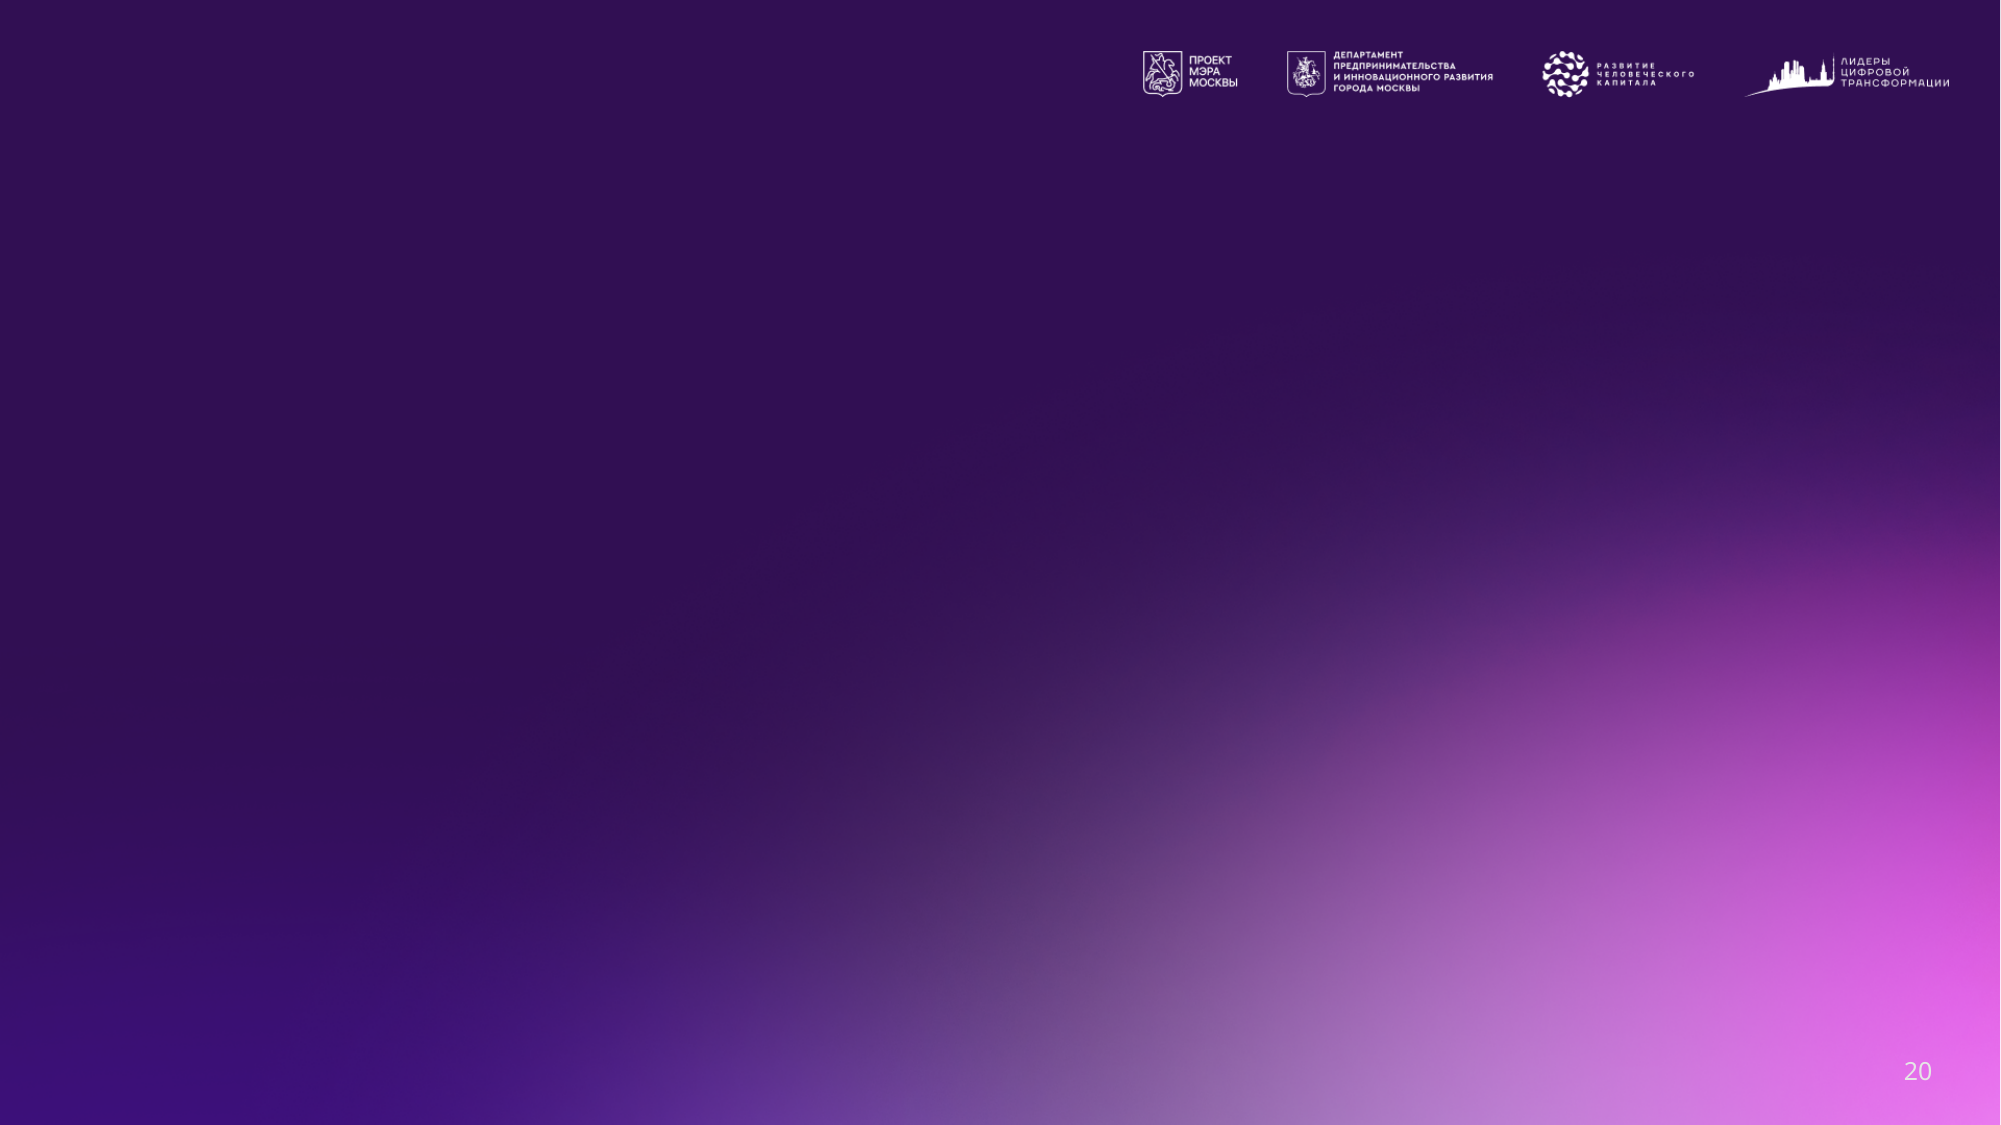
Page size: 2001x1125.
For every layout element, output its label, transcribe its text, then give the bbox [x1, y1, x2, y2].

slide_number 20 [1872, 1042, 1964, 1103]
picture [0, 0, 2001, 1125]
